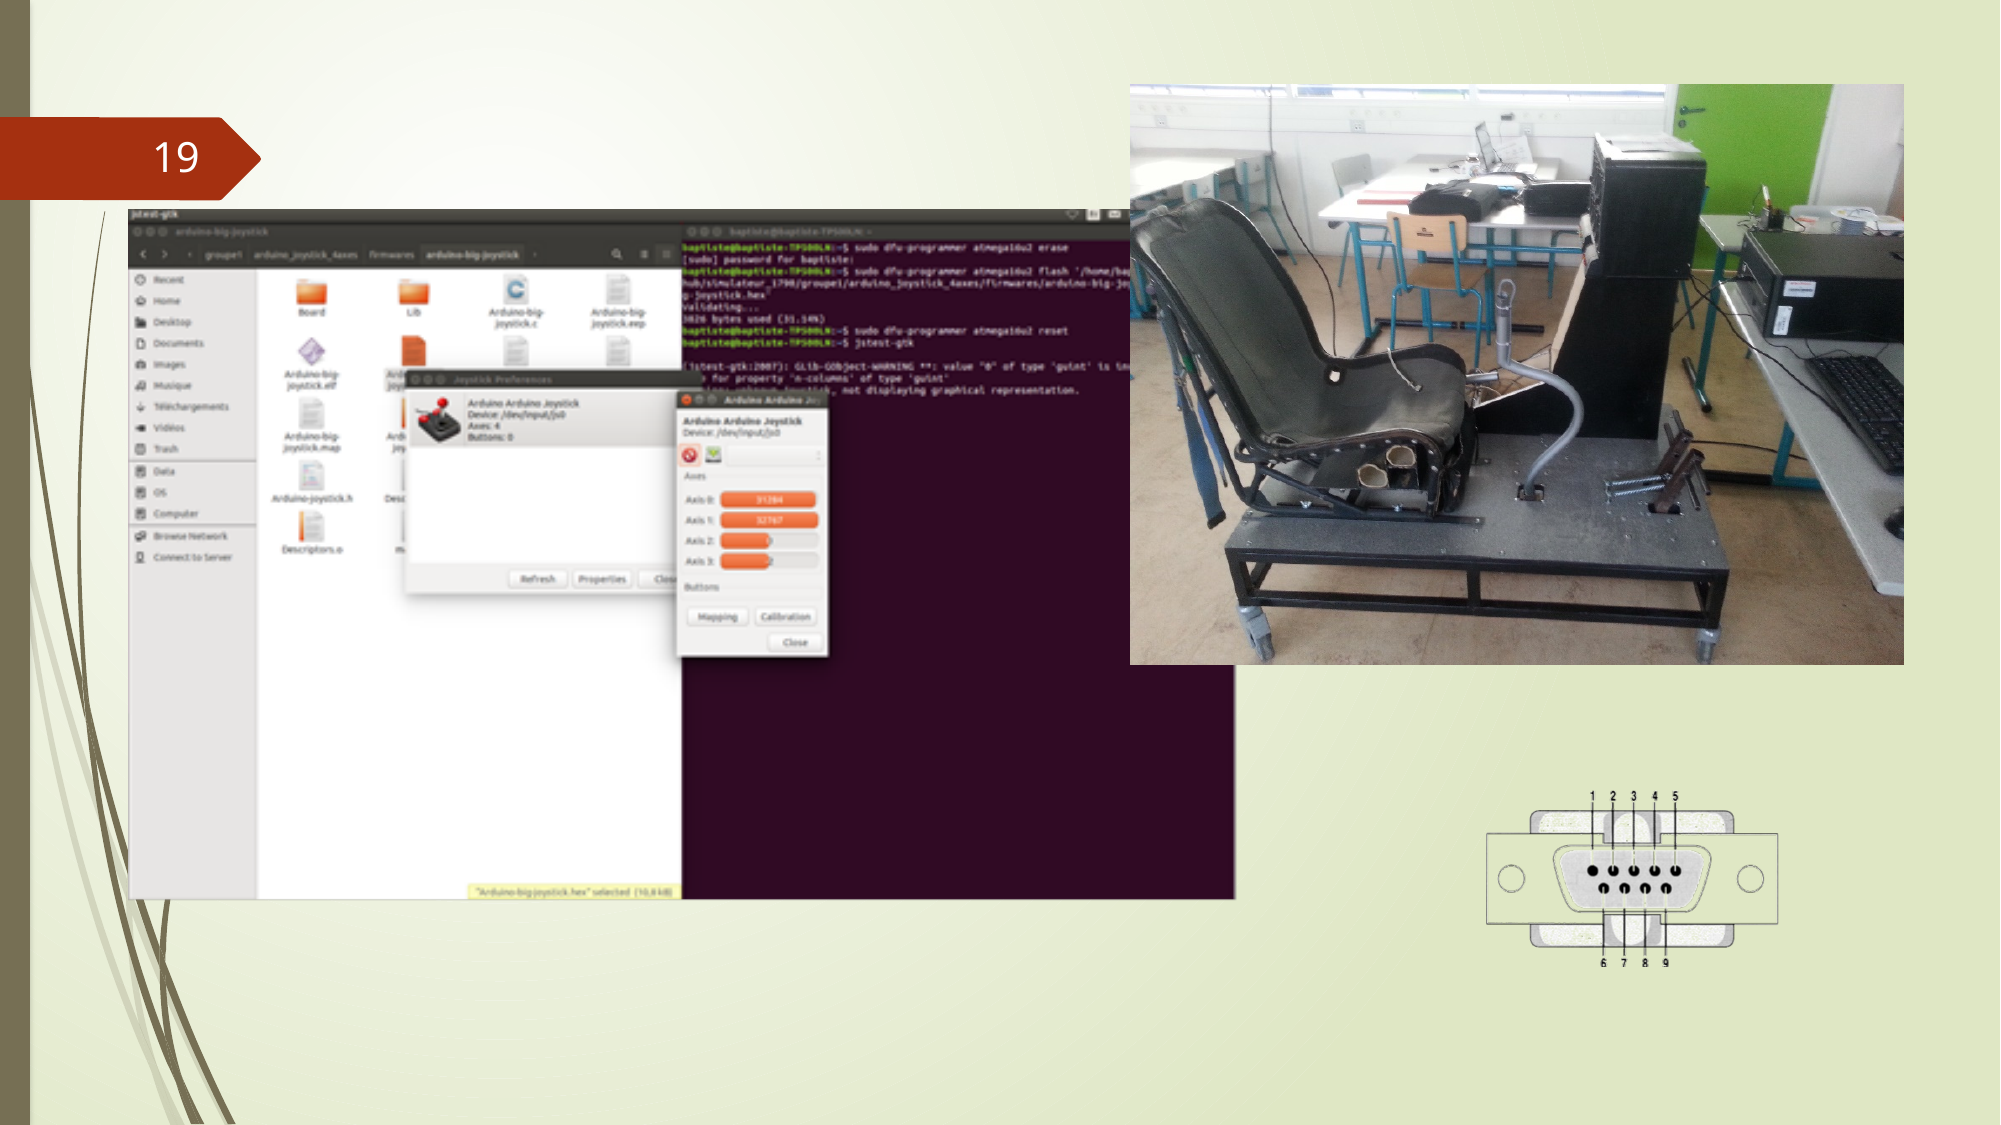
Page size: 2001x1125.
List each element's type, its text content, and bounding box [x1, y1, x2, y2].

picture [127, 83, 1904, 905]
picture [1474, 790, 1792, 968]
slide_number 19 [87, 129, 216, 190]
